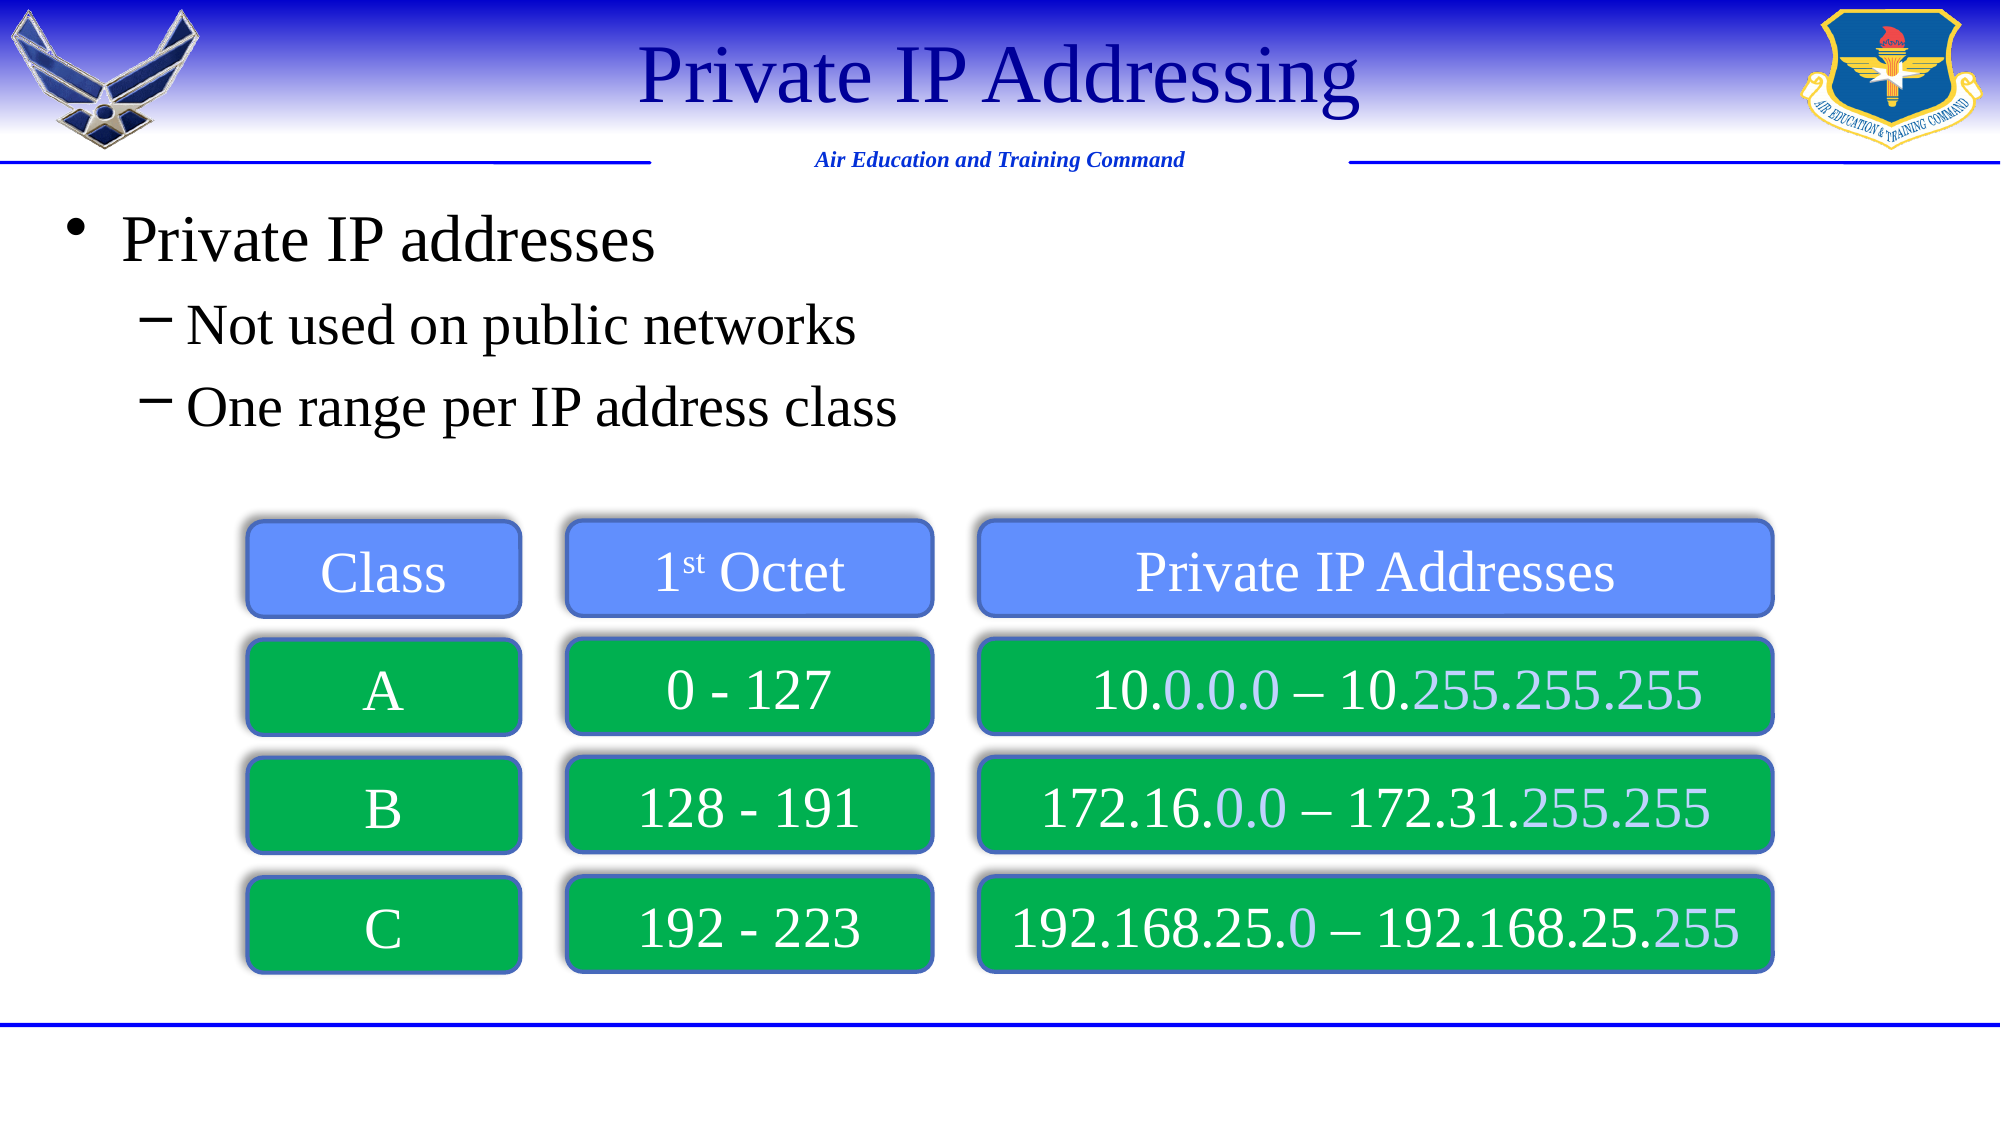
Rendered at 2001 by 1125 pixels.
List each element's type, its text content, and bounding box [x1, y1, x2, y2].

text_box 1st Octet [564, 518, 935, 618]
title Private IP Addressing [199, 0, 1801, 138]
list Private IP addresses Not used on public networks One range per IP address class [49, 186, 1951, 1013]
text_box Private IP Addresses [976, 518, 1775, 618]
picture [1800, 9, 1983, 150]
text_box 128 - 191 [564, 754, 935, 855]
text_box 172.16.0.0 – 172.31.255.255 [976, 754, 1775, 855]
picture [10, 9, 200, 150]
text_box A [245, 637, 523, 737]
text_box C [245, 875, 523, 975]
text_box B [245, 755, 523, 856]
text_box 192 - 223 [564, 874, 935, 974]
text_box 0 - 127 [564, 636, 935, 737]
text_box 192.168.25.0 – 192.168.25.255 [976, 874, 1775, 974]
text_box Class [245, 519, 523, 619]
text_box 10.0.0.0 – 10.255.255.255 [976, 636, 1775, 737]
